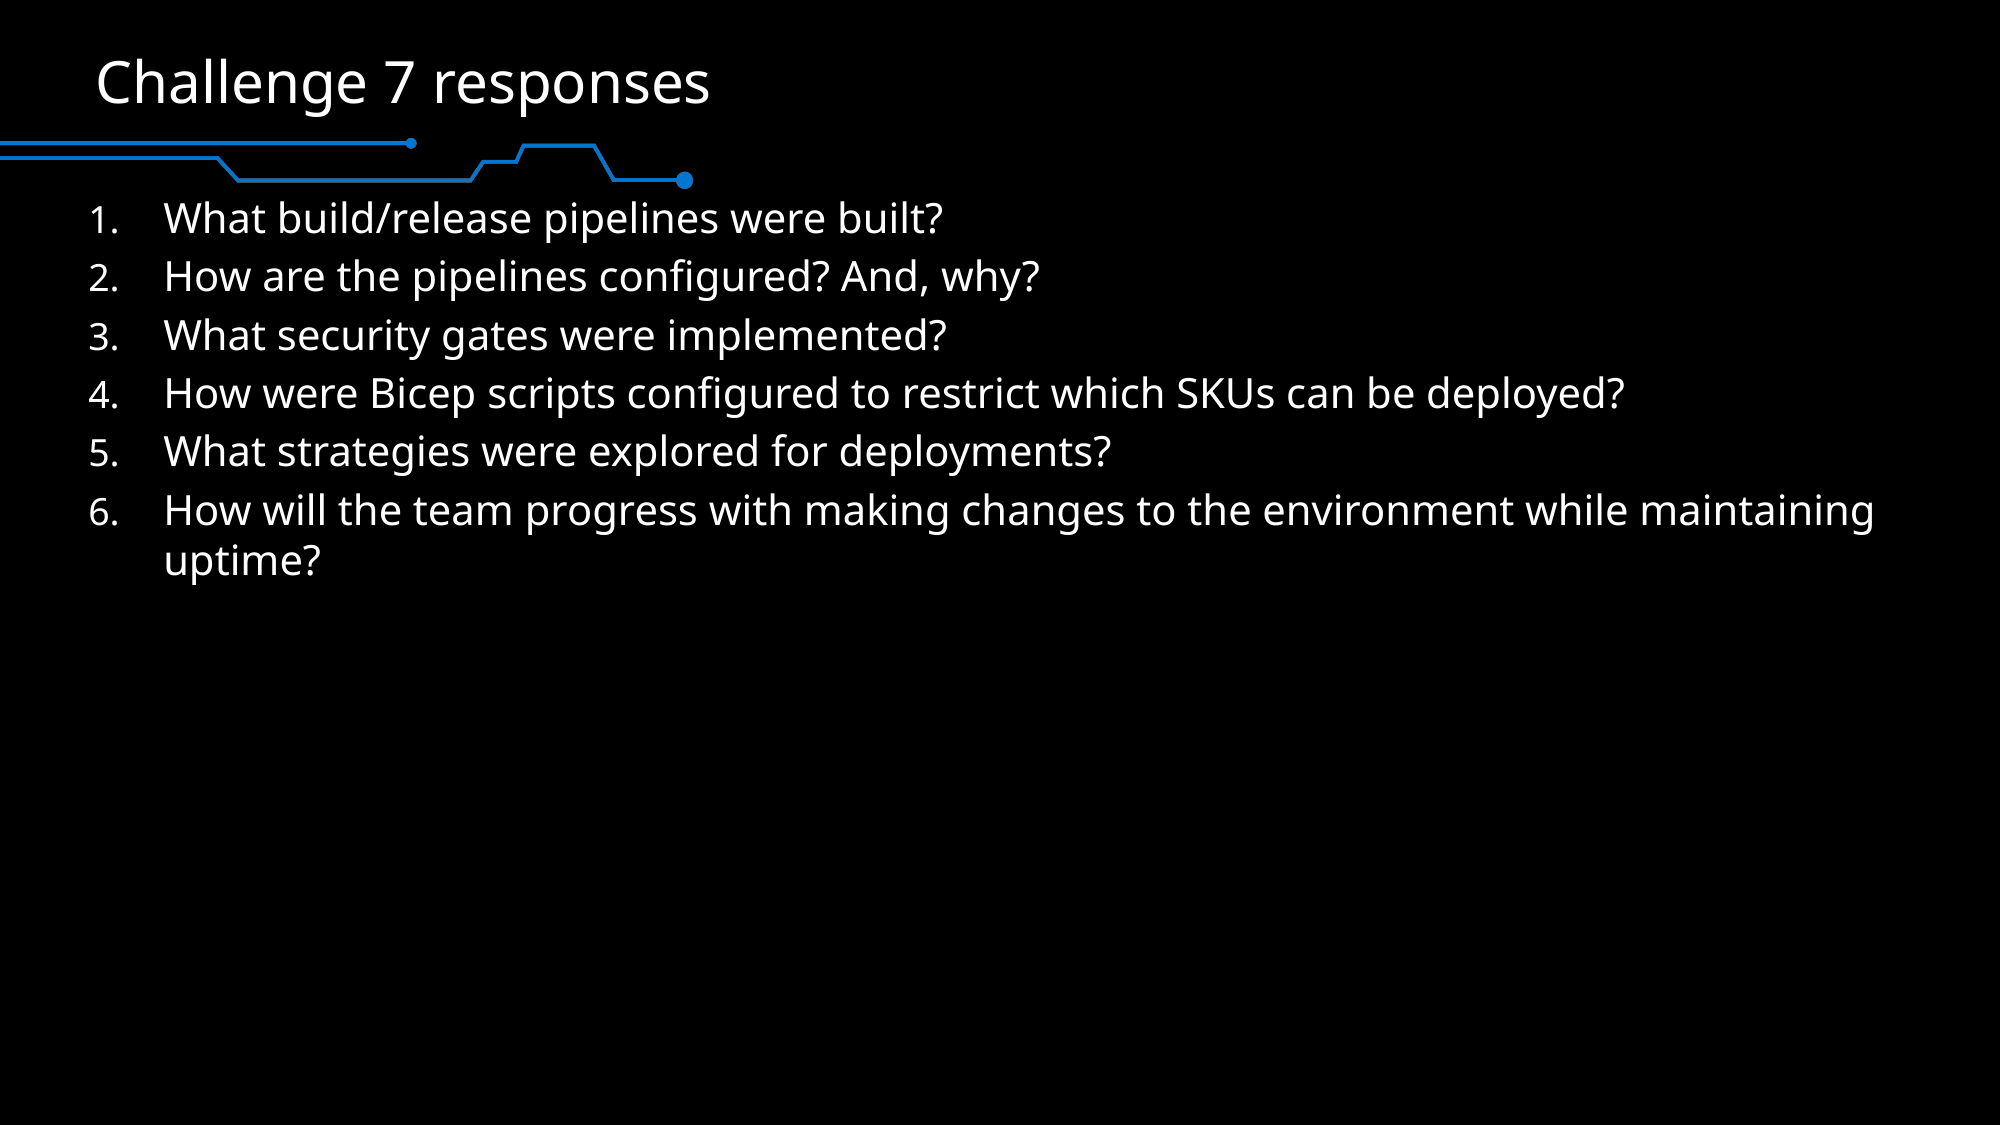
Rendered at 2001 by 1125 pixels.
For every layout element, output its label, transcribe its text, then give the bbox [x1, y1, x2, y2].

list What build/release pipelines were built? How are the pipelines configured? And, why? What security gates were implemented? How were Bicep scripts configured to restrict which SKUs can be deployed? What strategies were explored for deployments? How will the team progress with making changes to the environment while maintaining uptime? [88, 191, 1956, 546]
picture [0, 105, 693, 189]
title Challenge 7 responses [95, 34, 1317, 116]
